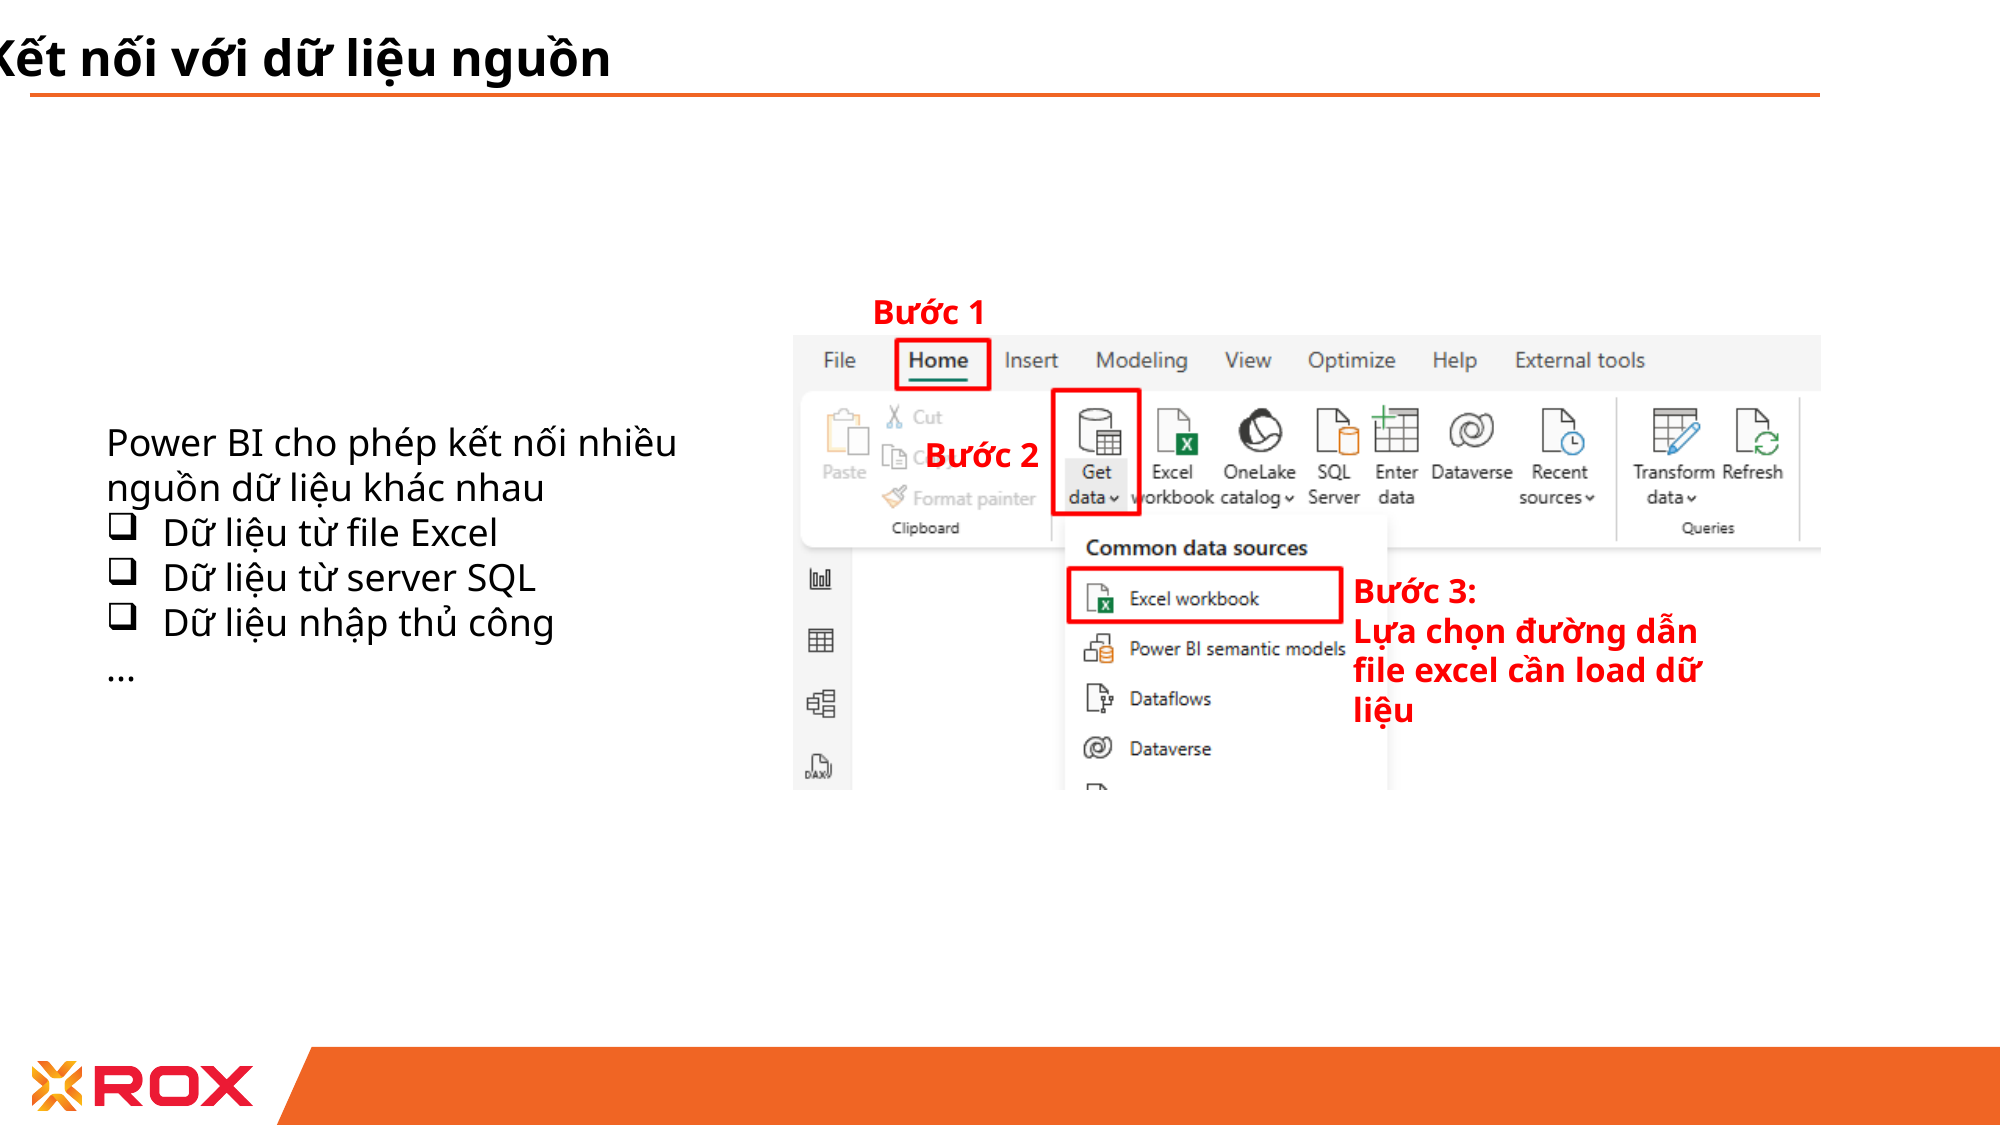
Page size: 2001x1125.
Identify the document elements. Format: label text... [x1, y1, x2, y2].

picture [16, 1051, 270, 1121]
text_box Bước 1 [857, 283, 1002, 334]
picture [793, 334, 1821, 791]
text_box Kết nối với dữ liệu nguồn [0, 19, 627, 94]
text_box [275, 1045, 2000, 1125]
text_box Power BI cho phép kết nối nhiều nguồn dữ liệu khác nhau Dữ liệu từ file Excel Dữ liệu từ server SQL Dữ liệu nhập thủ công ... [91, 411, 793, 697]
